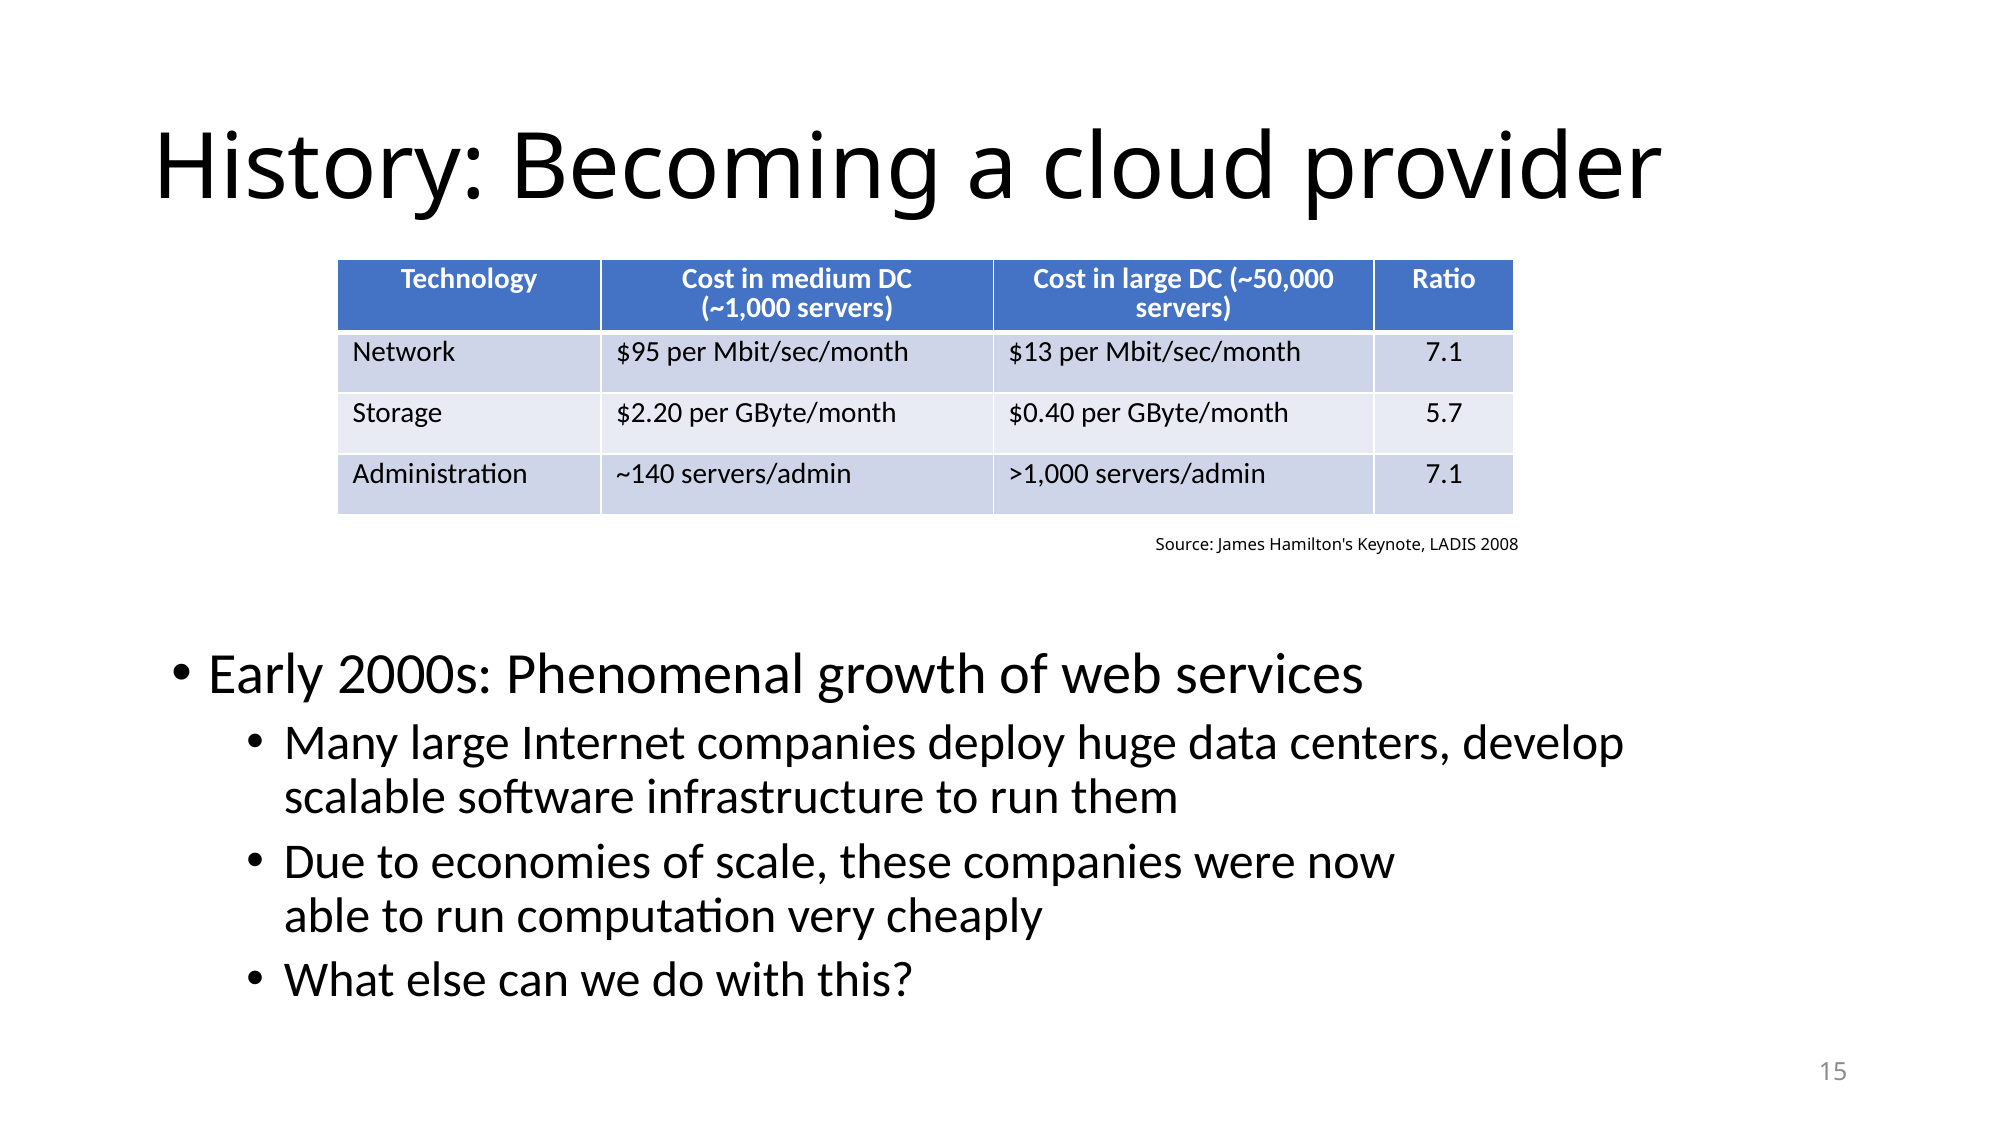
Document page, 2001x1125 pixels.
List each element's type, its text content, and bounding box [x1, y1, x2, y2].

table_cell 7.1 [1375, 335, 1513, 392]
table_header Cost in medium DC (~1,000 servers) [602, 260, 993, 330]
list Early 2000s: Phenomenal growth of web services Many large Internet companies deploy huge data centers, develop scalable software infrastructure to run them Due to economies of scale, these companies were now able to run computation very cheaply What else can we do with this? [156, 635, 1765, 1073]
slide_number 15 [1412, 1042, 1863, 1103]
table_header Ratio [1375, 260, 1513, 330]
table_cell ~140 servers/admin [602, 455, 993, 514]
table_header Technology [338, 260, 600, 330]
table_cell 7.1 [1375, 455, 1513, 514]
table_cell Storage [338, 394, 600, 453]
table_cell Administration [338, 455, 600, 514]
table_cell >1,000 servers/admin [994, 455, 1373, 514]
table_header Cost in large DC (~50,000 servers) [994, 260, 1373, 330]
table_cell 5.7 [1375, 394, 1513, 453]
table_cell $13 per Mbit/sec/month [994, 335, 1373, 392]
table_cell $0.40 per GByte/month [994, 394, 1373, 453]
table_cell $2.20 per GByte/month [602, 394, 993, 453]
title History: Becoming a cloud provider [137, 59, 1863, 278]
table_cell $95 per Mbit/sec/month [602, 335, 993, 392]
table_cell Network [338, 335, 600, 392]
text_box Source: James Hamilton's Keynote, LADIS 2008 [1140, 526, 1535, 561]
